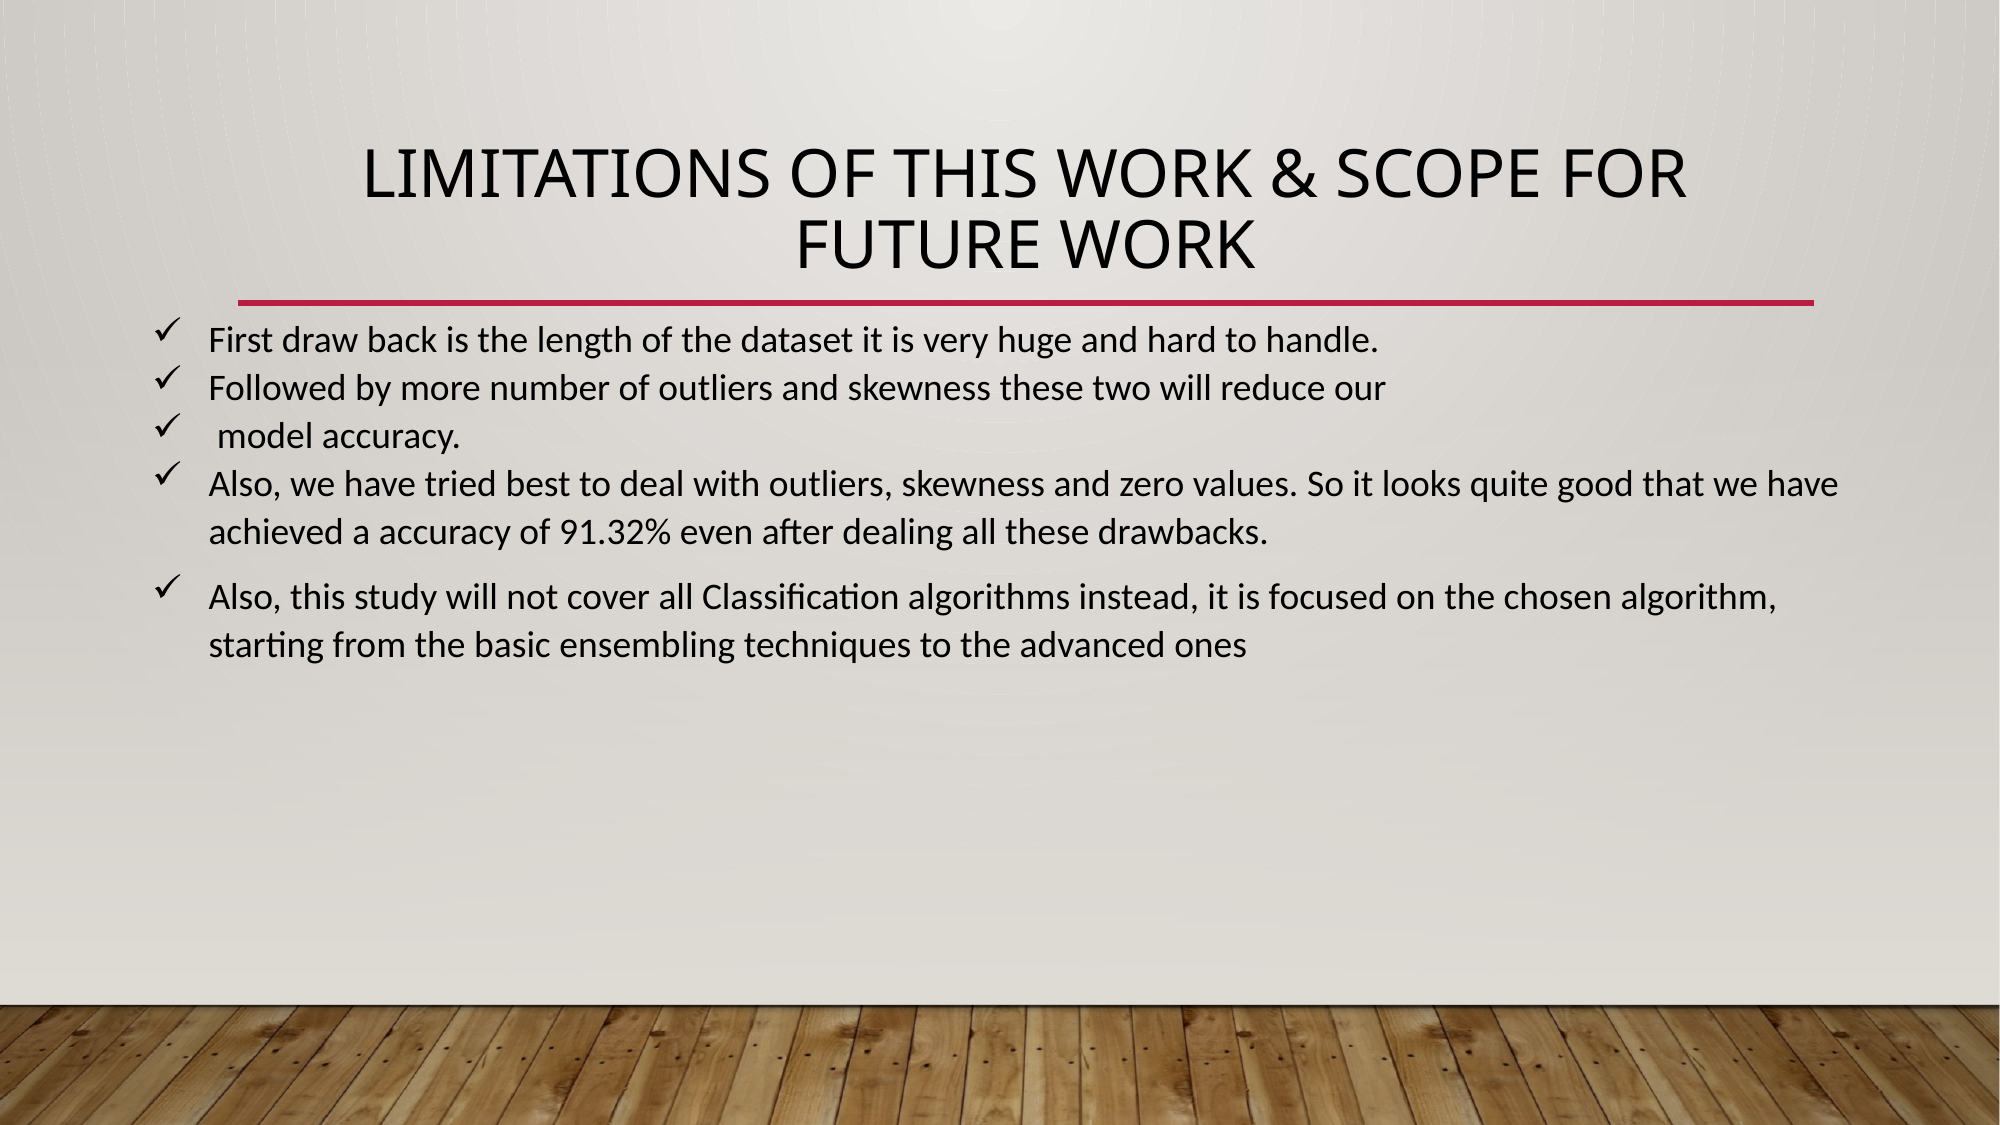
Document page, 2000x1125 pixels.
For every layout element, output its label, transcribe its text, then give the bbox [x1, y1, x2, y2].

text_box First draw back is the length of the dataset it is very huge and hard to handle. Followed by more number of outliers and skewness these two will reduce our model accuracy. Also, we have tried best to deal with outliers, skewness and zero values. So it looks quite good that we have achieved a accuracy of 91.32% even after dealing all these drawbacks. Also, this study will not cover all Classification algorithms instead, it is focused on the chosen algorithm, starting from the basic ensembling techniques to the advanced ones [137, 304, 1862, 734]
picture [0, 1005, 2000, 1125]
title Limitations of this work & Scope for Future Work [238, 131, 1813, 304]
